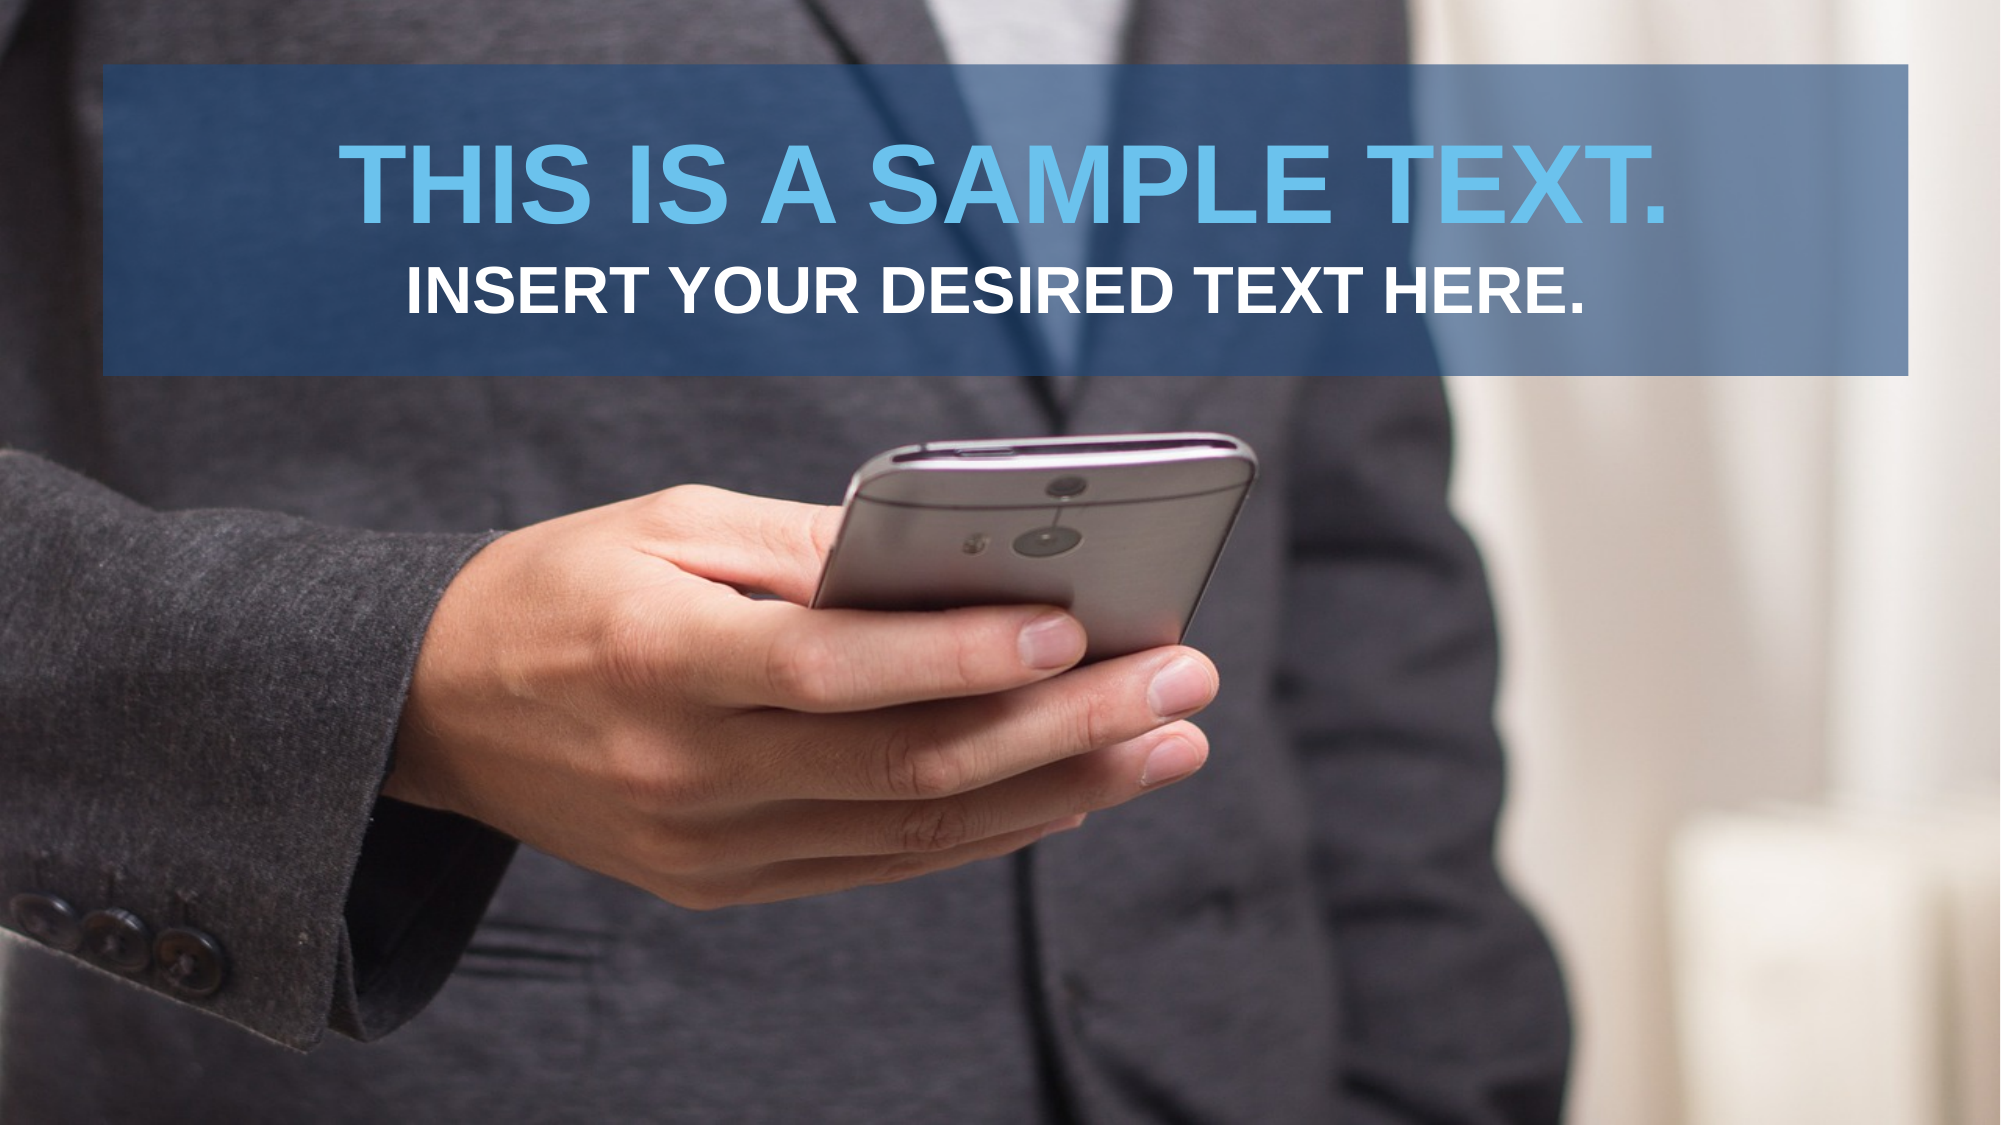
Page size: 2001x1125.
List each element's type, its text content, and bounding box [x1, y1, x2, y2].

picture [0, 0, 2001, 1125]
text_box [101, 62, 1911, 378]
text_box This is a sample text. Insert your desired text here. [198, 103, 1814, 334]
